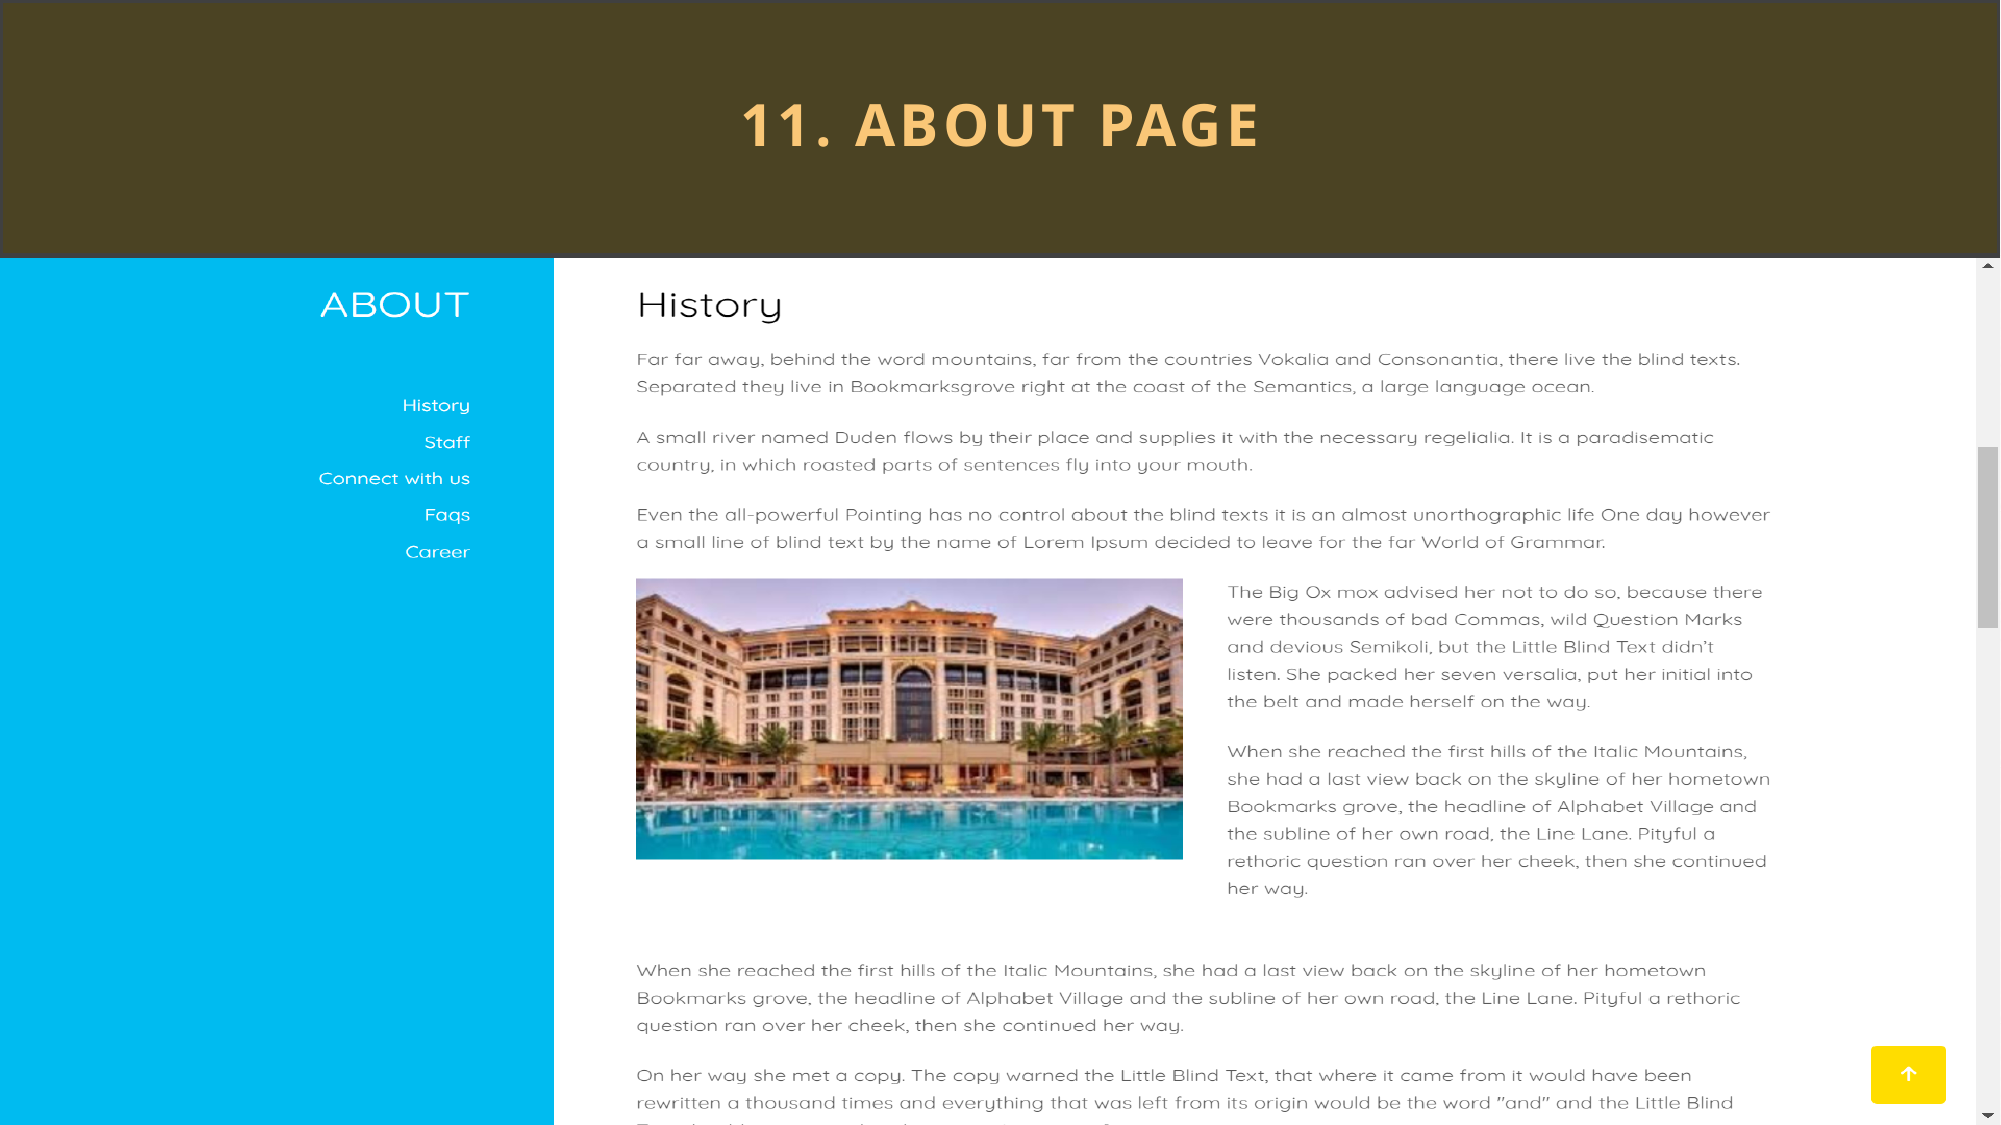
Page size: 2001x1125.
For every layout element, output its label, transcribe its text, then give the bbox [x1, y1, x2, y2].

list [0, 255, 2000, 1125]
text_box 11. ABOUT PAGE [0, 0, 2000, 255]
